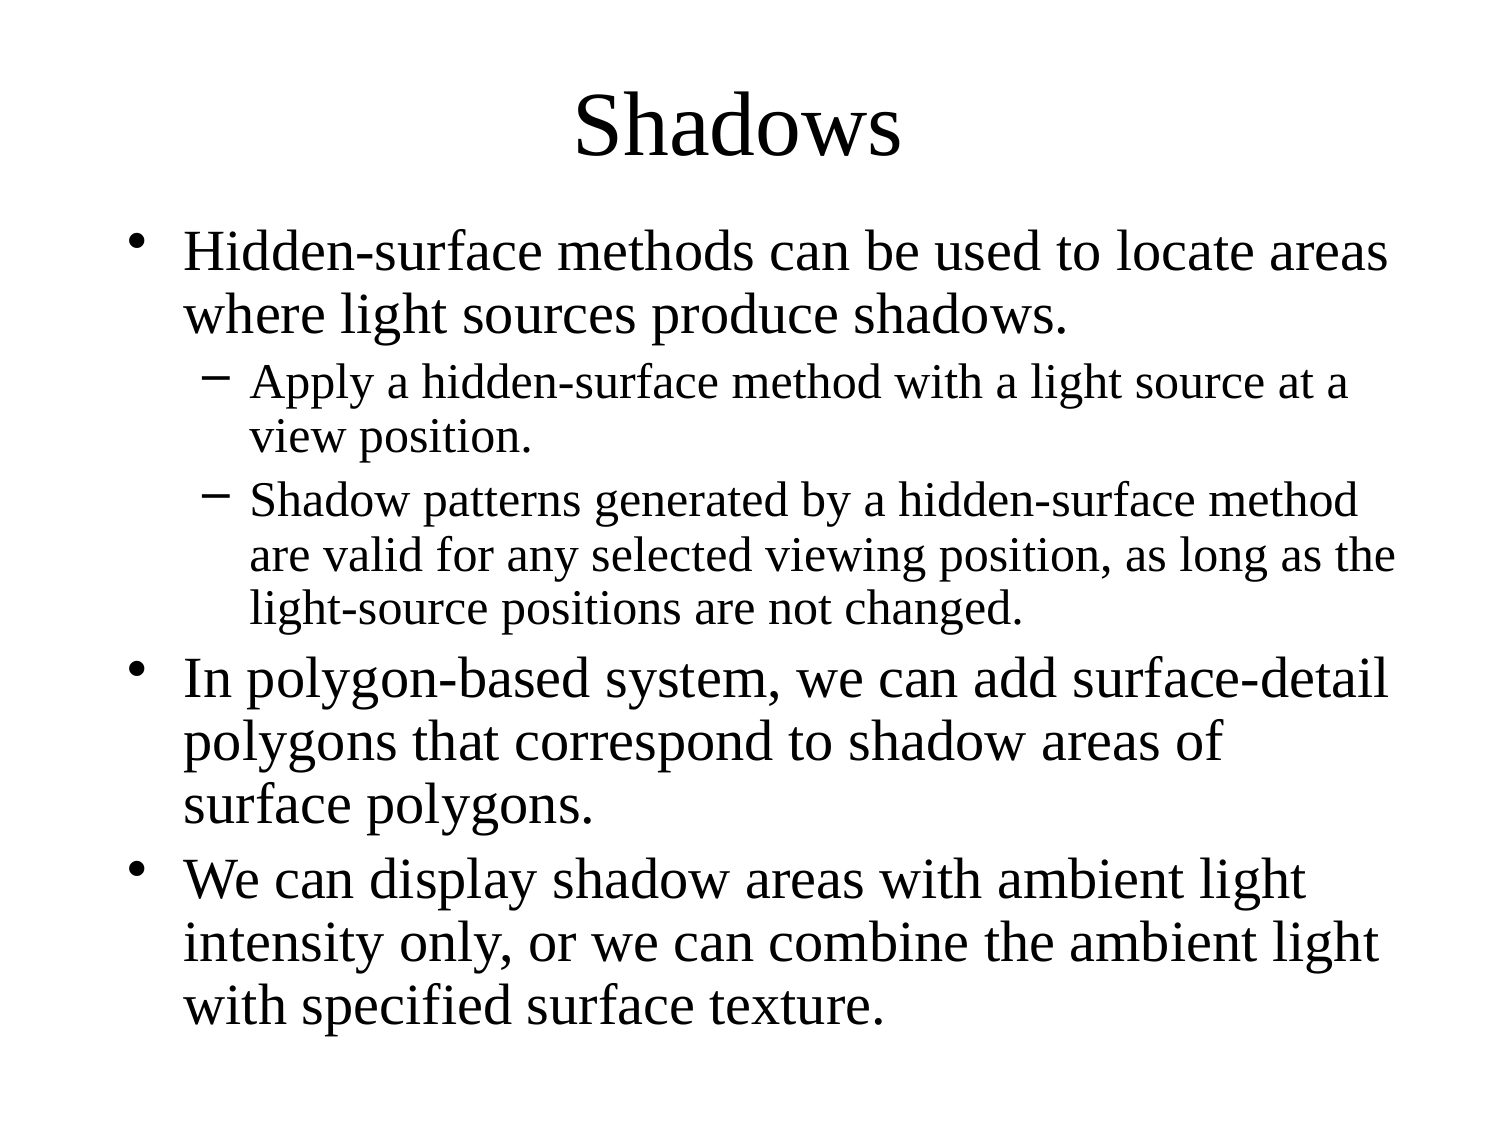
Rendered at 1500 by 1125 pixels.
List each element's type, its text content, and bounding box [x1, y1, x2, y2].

list Hidden-surface methods can be used to locate areas where light sources produce shadows. Apply a hidden-surface method with a light source at a view position. Shadow patterns generated by a hidden-surface method are valid for any selected viewing position, as long as the light-source positions are not changed. In polygon-based system, we can add surface-detail polygons that correspond to shadow areas of surface polygons. We can display shadow areas with ambient light intensity only, or we can combine the ambient light with specified surface texture. [112, 212, 1413, 1051]
title Shadows [112, 37, 1388, 201]
